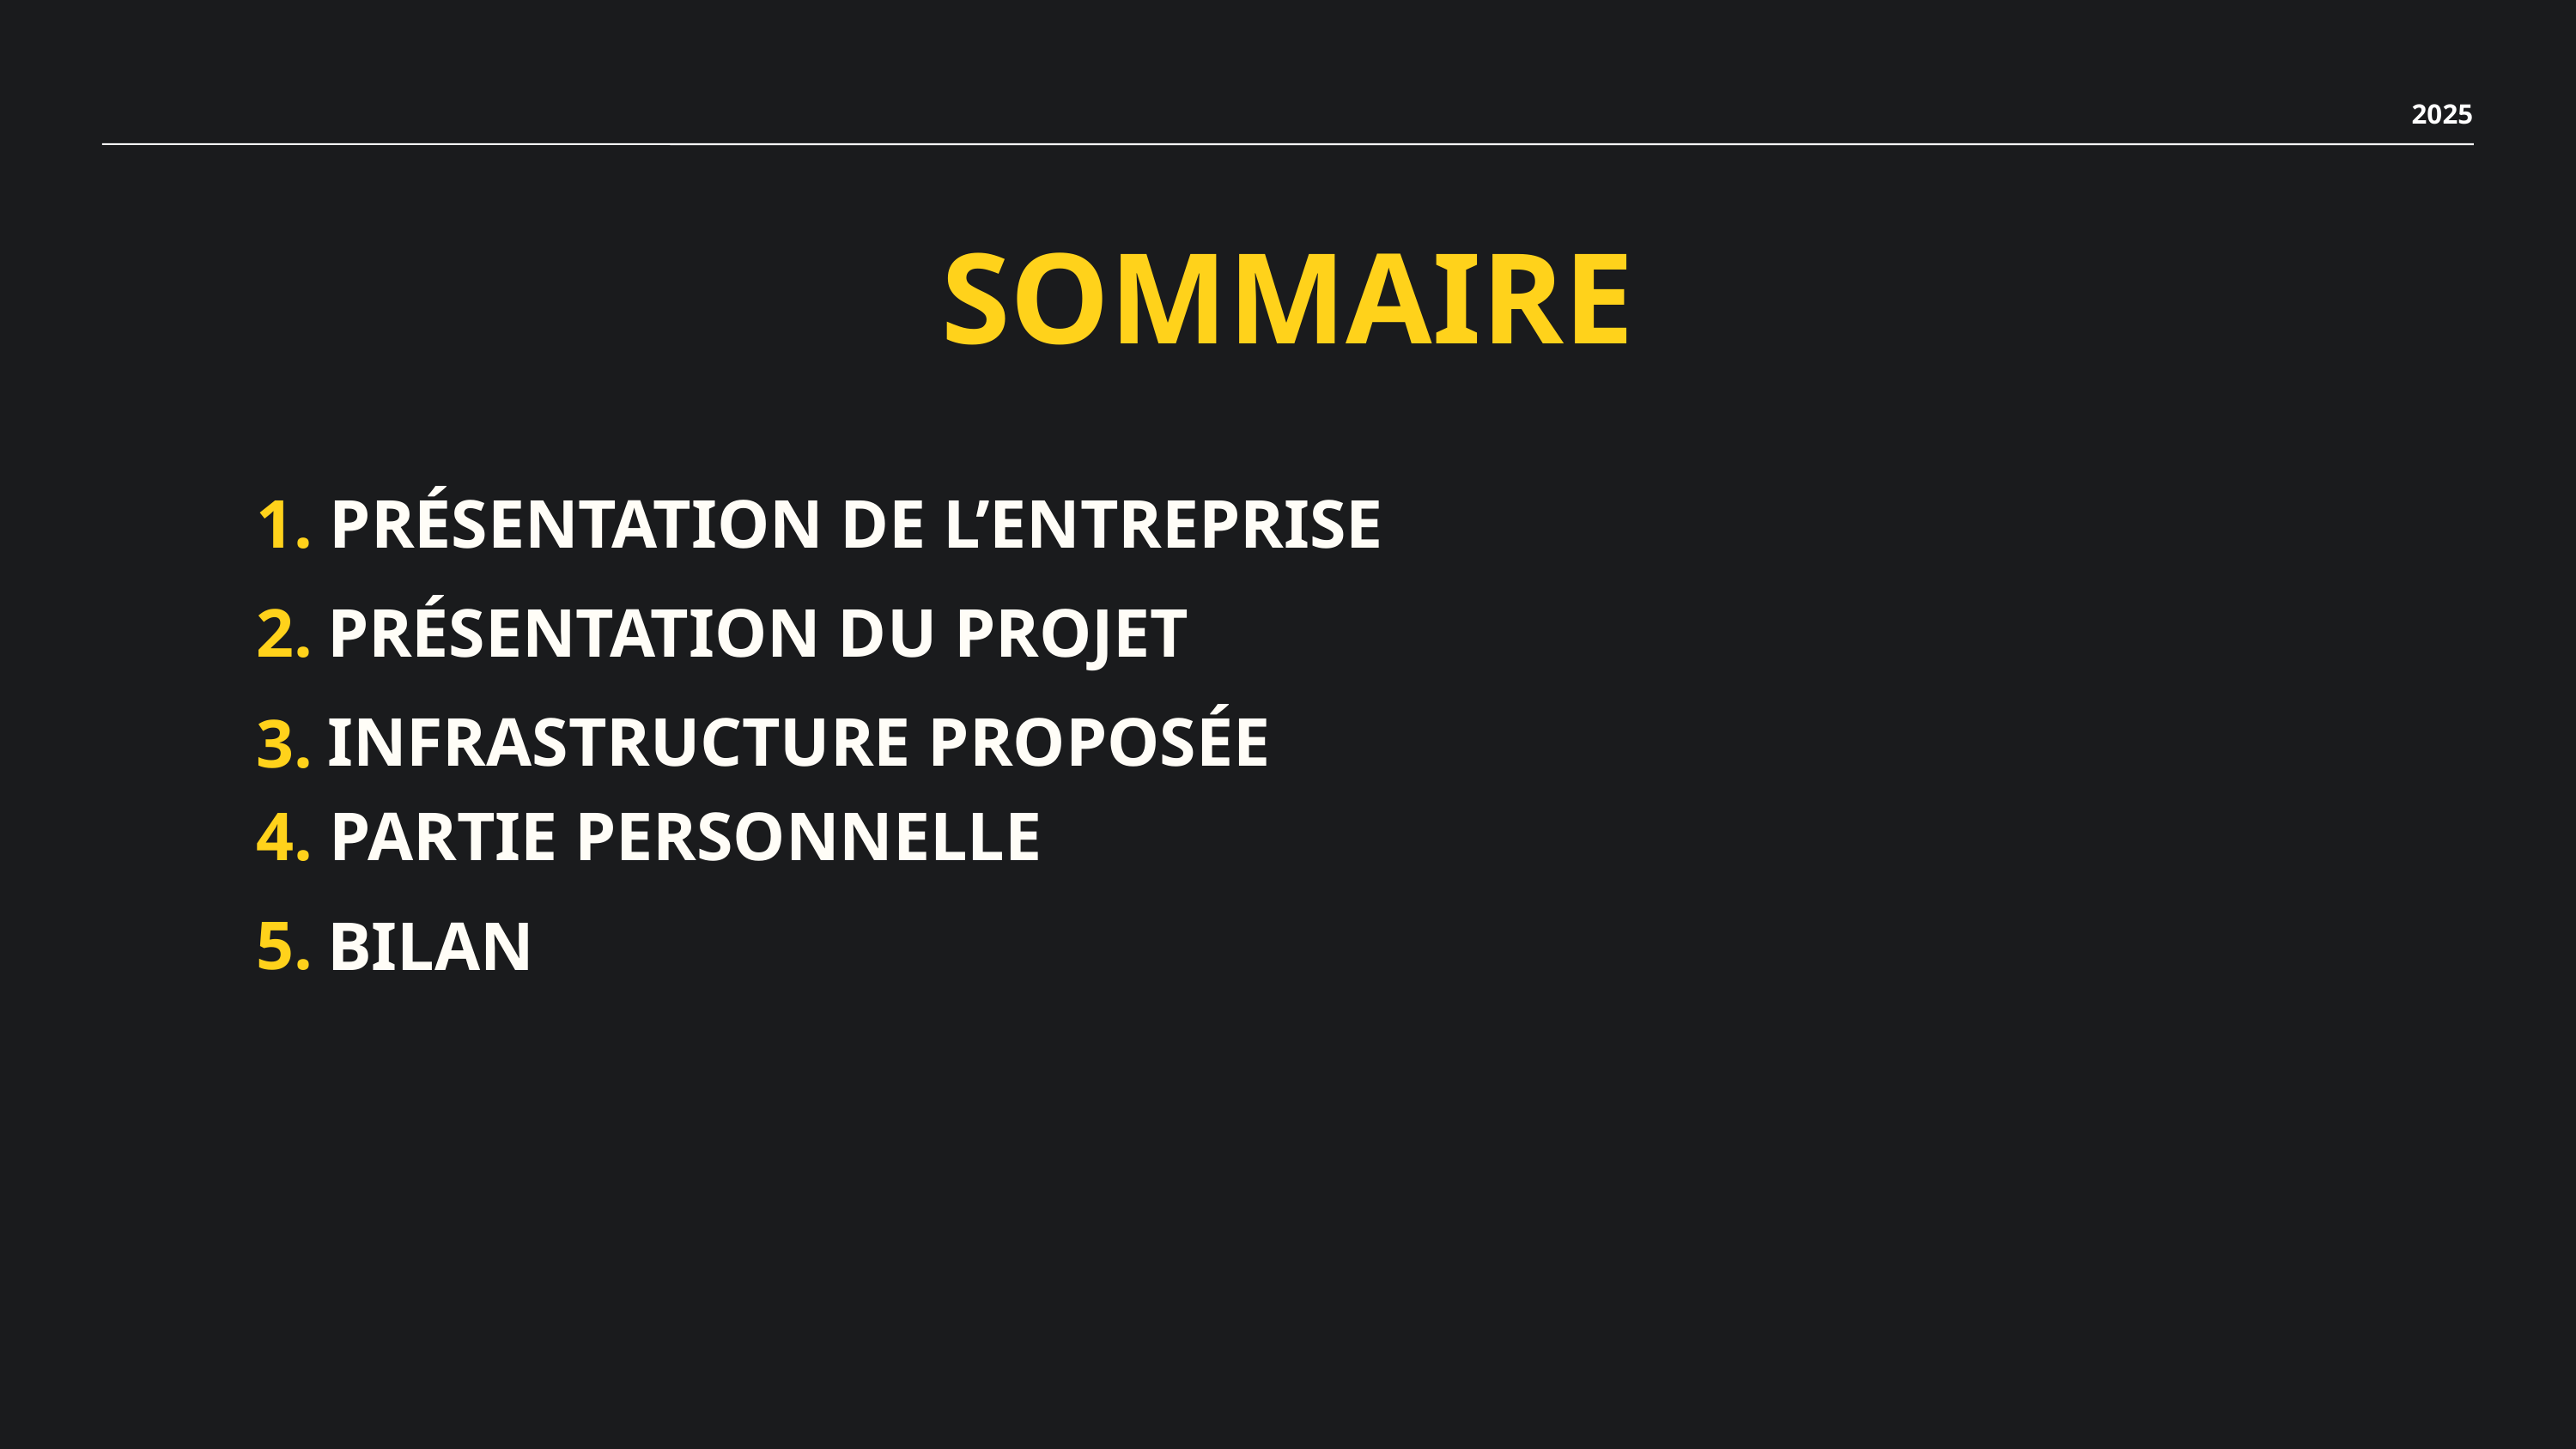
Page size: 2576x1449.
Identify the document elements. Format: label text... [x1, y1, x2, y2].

text_box PARTIE PERSONNELLE [329, 781, 1617, 875]
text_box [101, 103, 2475, 145]
text_box BILAN [327, 890, 1498, 984]
text_box INFRASTRUCTURE PROPOSÉE [327, 687, 1474, 779]
text_box 5. [256, 890, 327, 983]
text_box SOMMAIRE [256, 193, 2319, 369]
text_box 2. [256, 577, 330, 670]
text_box 4. [256, 781, 327, 875]
text_box PRÉSENTATION DE L’ENTREPRISE [329, 469, 1617, 562]
text_box 1. [256, 469, 327, 562]
text_box 3. [256, 688, 332, 781]
text_box PRÉSENTATION DU PROJET [327, 578, 1498, 671]
